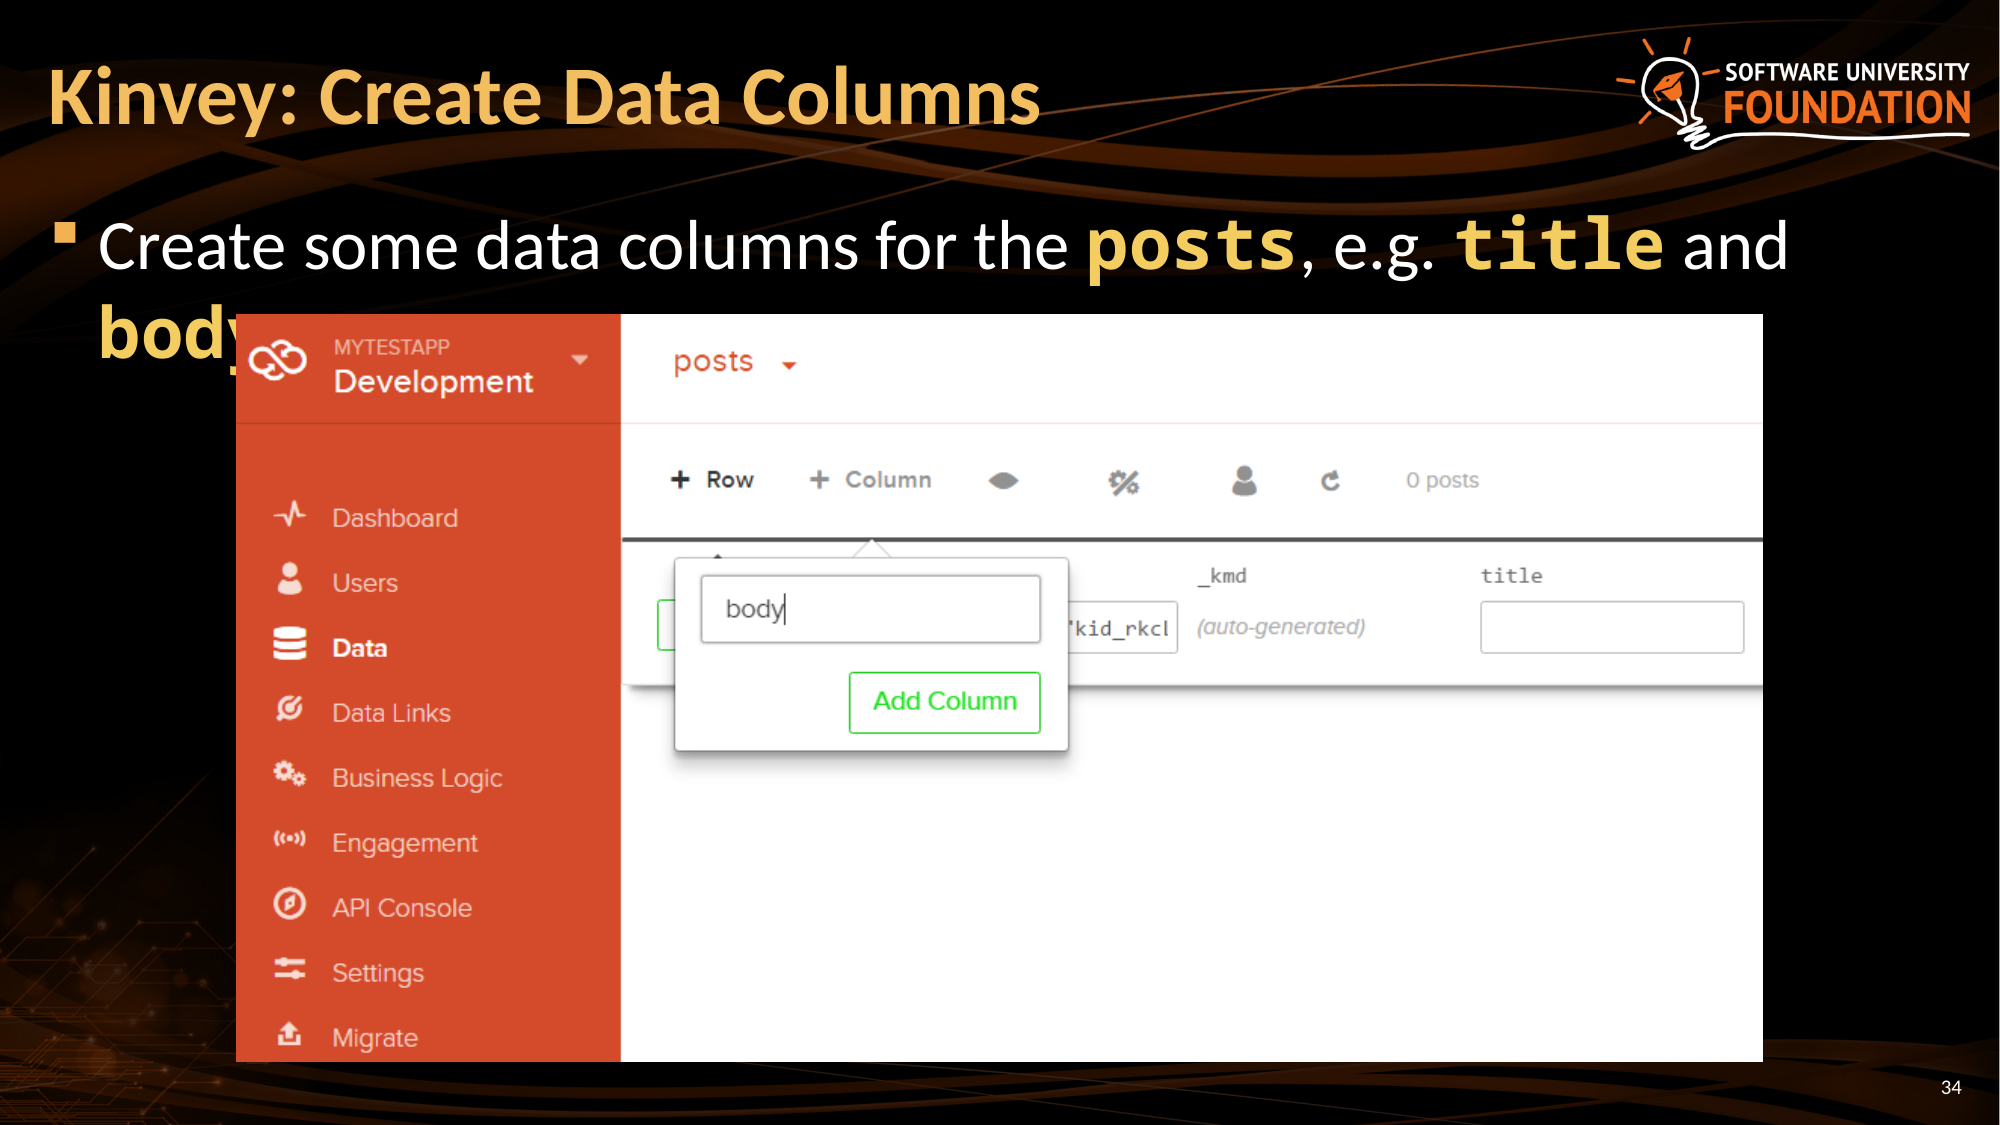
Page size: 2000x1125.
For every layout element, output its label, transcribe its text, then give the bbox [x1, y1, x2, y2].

picture [0, 0, 2000, 1125]
title Kinvey: Create Data Columns [30, 6, 1602, 189]
list Create some data columns for the posts, e.g. title and body [31, 188, 1968, 1103]
